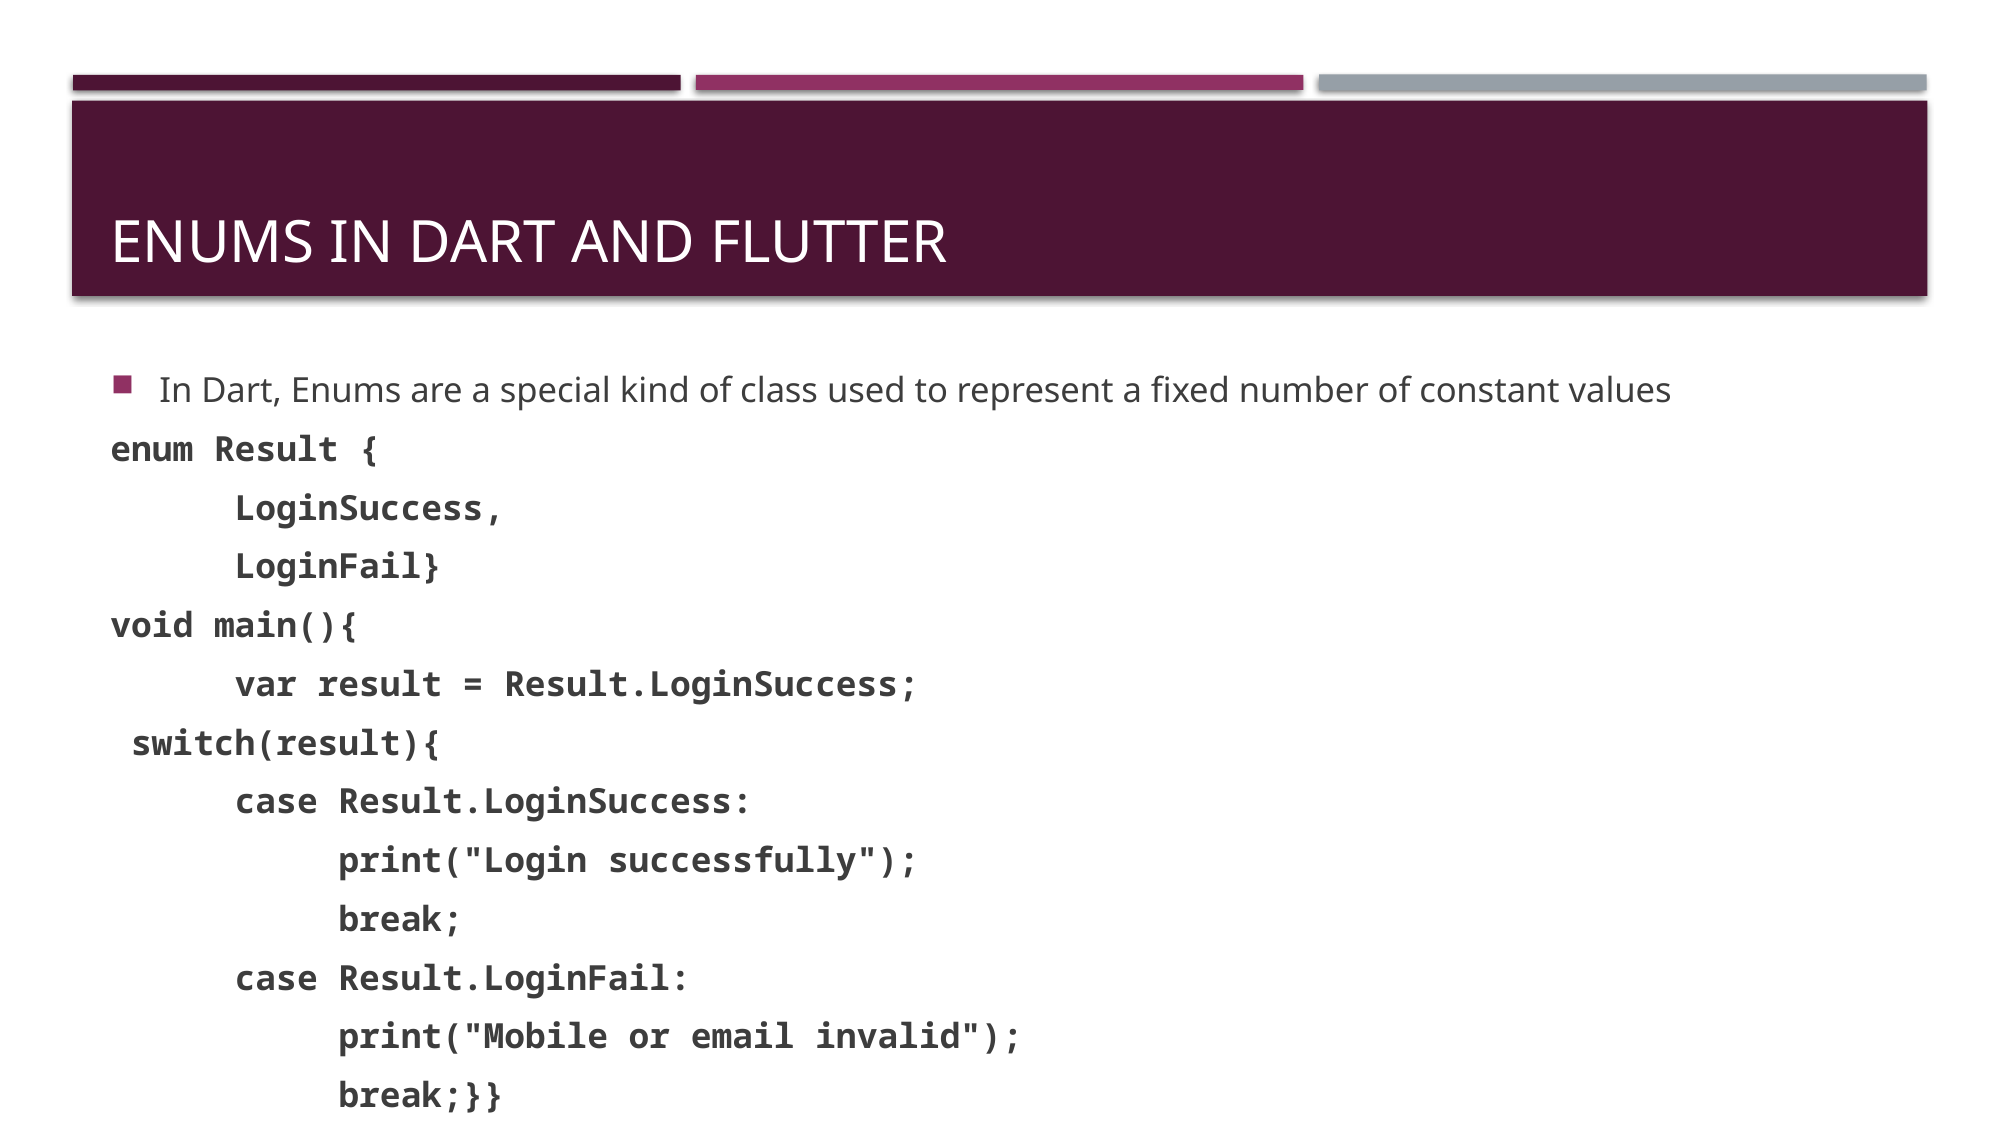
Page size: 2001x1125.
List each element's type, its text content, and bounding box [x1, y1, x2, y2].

list In Dart, Enums are a special kind of class used to represent a fixed number of constant values enum Result { LoginSuccess, LoginFail} void main(){ var result = Result.LoginSuccess; switch(result){ case Result.LoginSuccess: print("Login successfully"); break; case Result.LoginFail: print("Mobile or email invalid"); break;}} [95, 357, 1905, 1125]
title Enums In Dart and Flutter [95, 115, 1905, 282]
